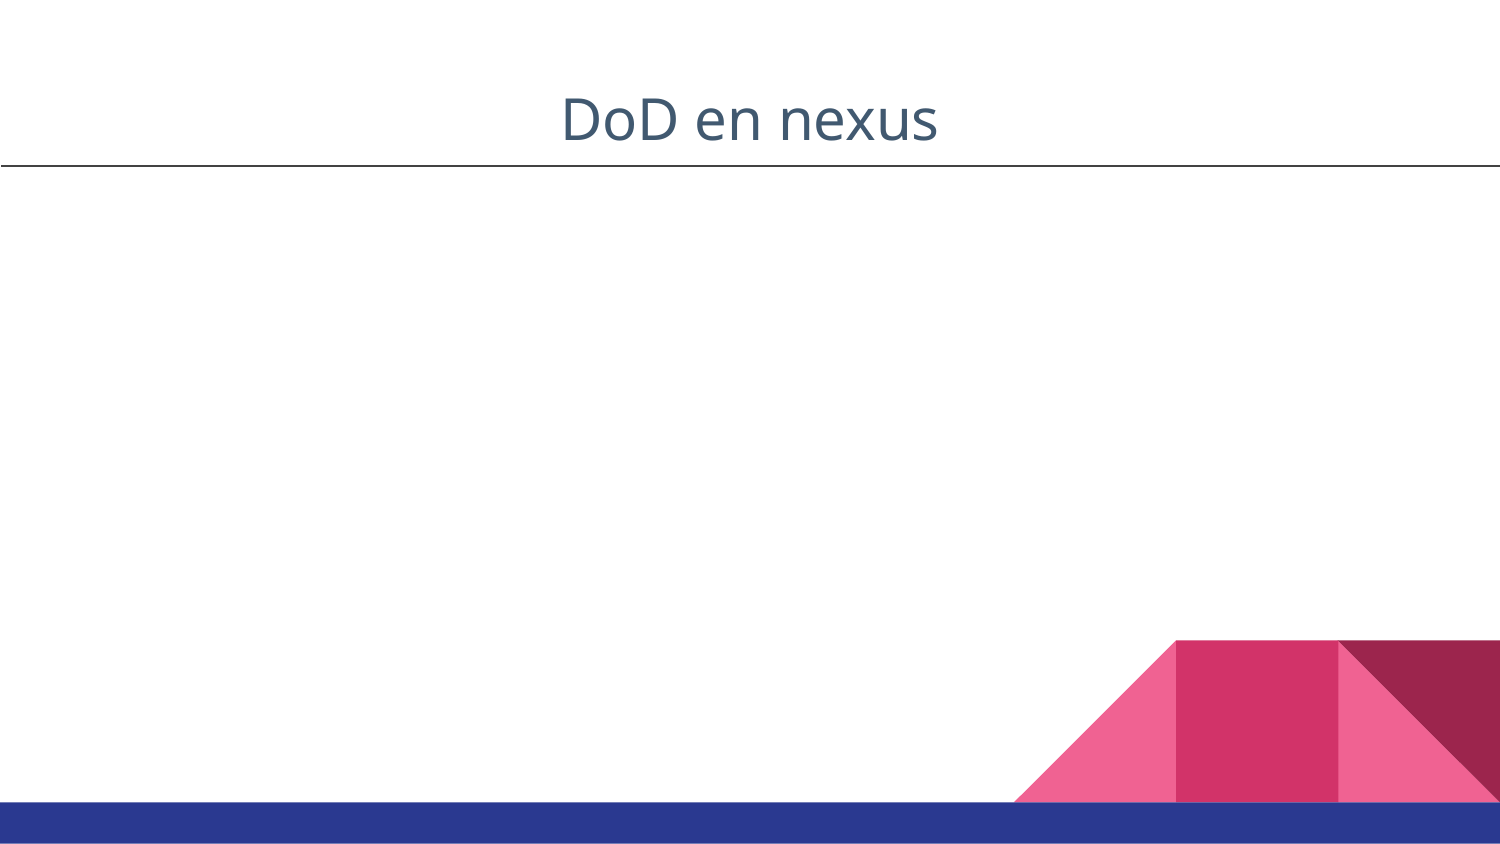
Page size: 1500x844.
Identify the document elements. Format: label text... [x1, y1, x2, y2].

title DoD en nexus [51, 67, 1449, 165]
